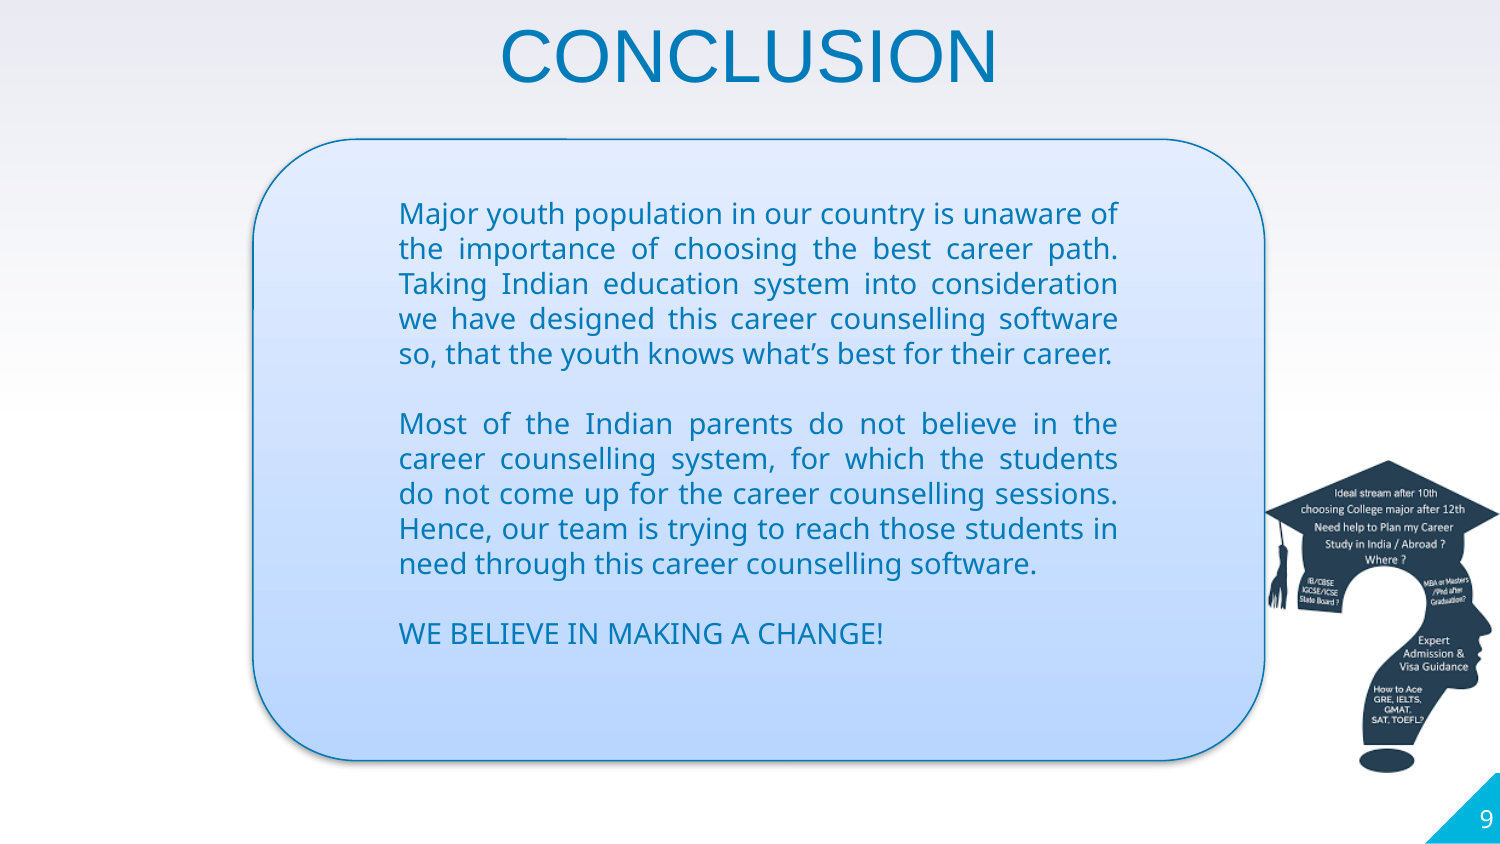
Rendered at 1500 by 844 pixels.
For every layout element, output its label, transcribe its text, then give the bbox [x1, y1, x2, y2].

text_box Major youth population in our country is unaware of the importance of choosing the best career path. Taking Indian education system into consideration we have designed this career counselling software so, that the youth knows what’s best for their career. Most of the Indian parents do not believe in the career counselling system, for which the students do not come up for the career counselling sessions. Hence, our team is trying to reach those students in need through this career counselling software. WE BELIEVE IN MAKING A CHANGE! [383, 188, 1134, 693]
picture [1264, 460, 1500, 773]
slide_number 9 [1418, 782, 1494, 838]
text_box [252, 138, 1266, 762]
text_box CONCLUSION [484, 0, 1015, 105]
